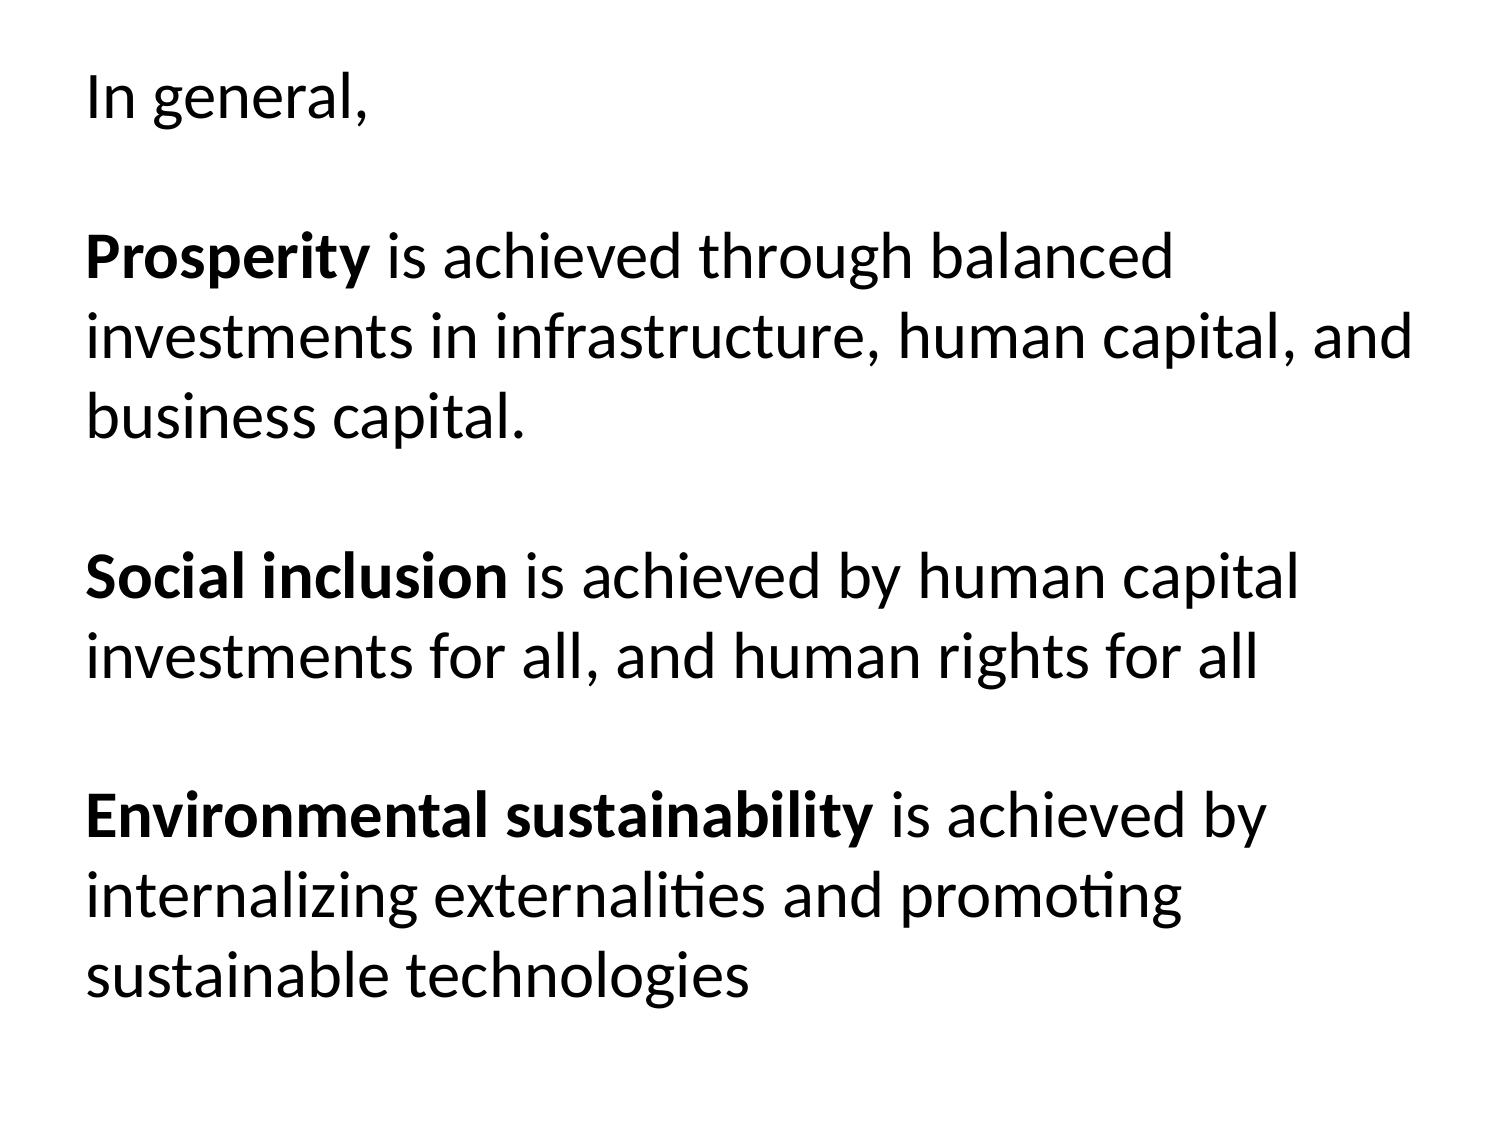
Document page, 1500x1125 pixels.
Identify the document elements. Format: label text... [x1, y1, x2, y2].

text_box In general, Prosperity is achieved through balanced investments in infrastructure, human capital, and business capital. Social inclusion is achieved by human capital investments for all, and human rights for all Environmental sustainability is achieved by internalizing externalities and promoting sustainable technologies [70, 44, 1450, 1099]
